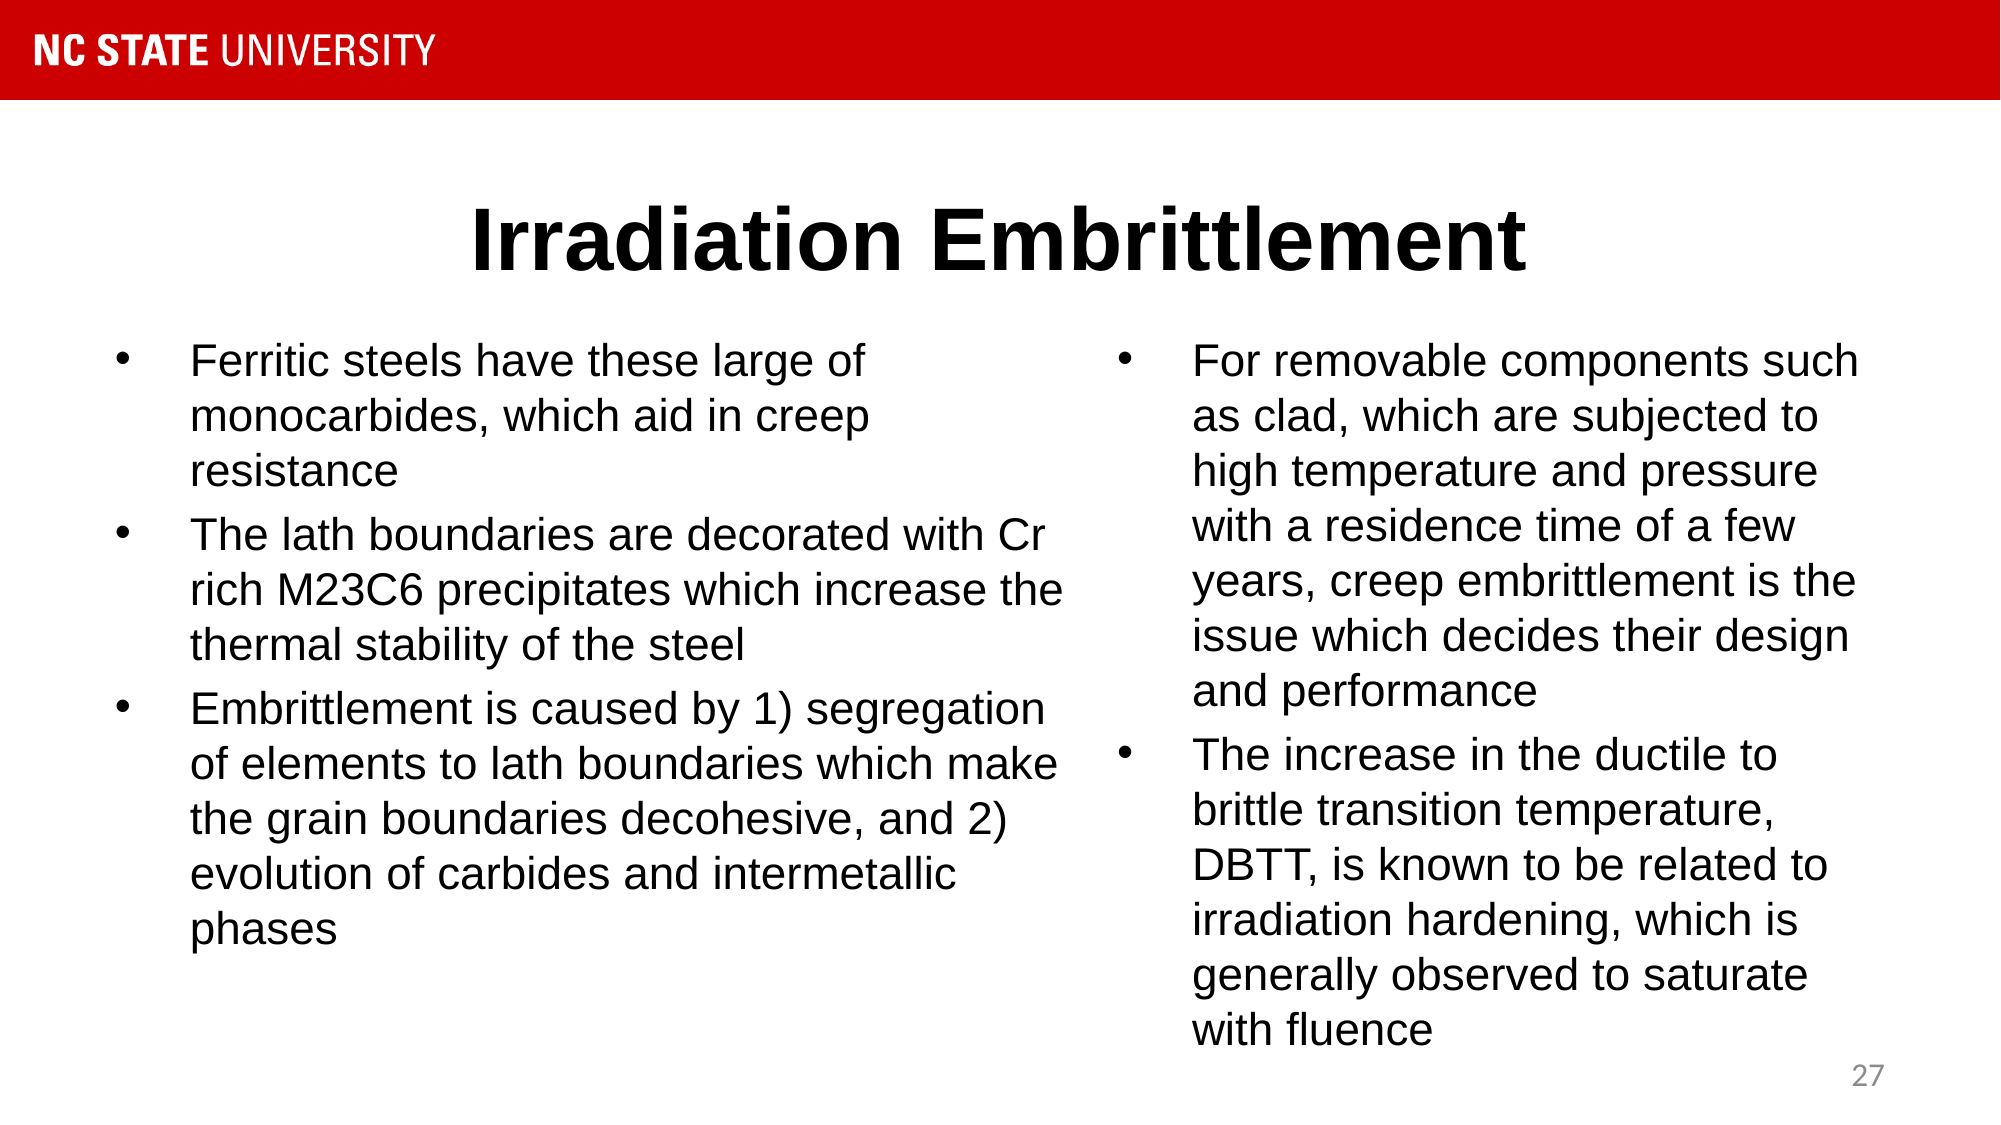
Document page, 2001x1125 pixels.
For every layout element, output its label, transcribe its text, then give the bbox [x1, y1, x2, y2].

slide_number 27 [1433, 1042, 1900, 1103]
list For removable components such as clad, which are subjected to high temperature and pressure with a residence time of a few years, creep embrittlement is the issue which decides their design and performance The increase in the ductile to brittle transition temperature, DBTT, is known to be related to irradiation hardening, which is generally observed to saturate with fluence [1102, 322, 1900, 1005]
picture [0, 0, 2001, 100]
list Ferritic steels have these large of monocarbides, which aid in creep resistance The lath boundaries are decorated with Cr rich M23C6 precipitates which increase the thermal stability of the steel Embrittlement is caused by 1) segregation of elements to lath boundaries which make the grain boundaries decohesive, and 2) evolution of carbides and intermetallic phases [99, 322, 1102, 1005]
title Irradiation Embrittlement [99, 147, 1900, 322]
